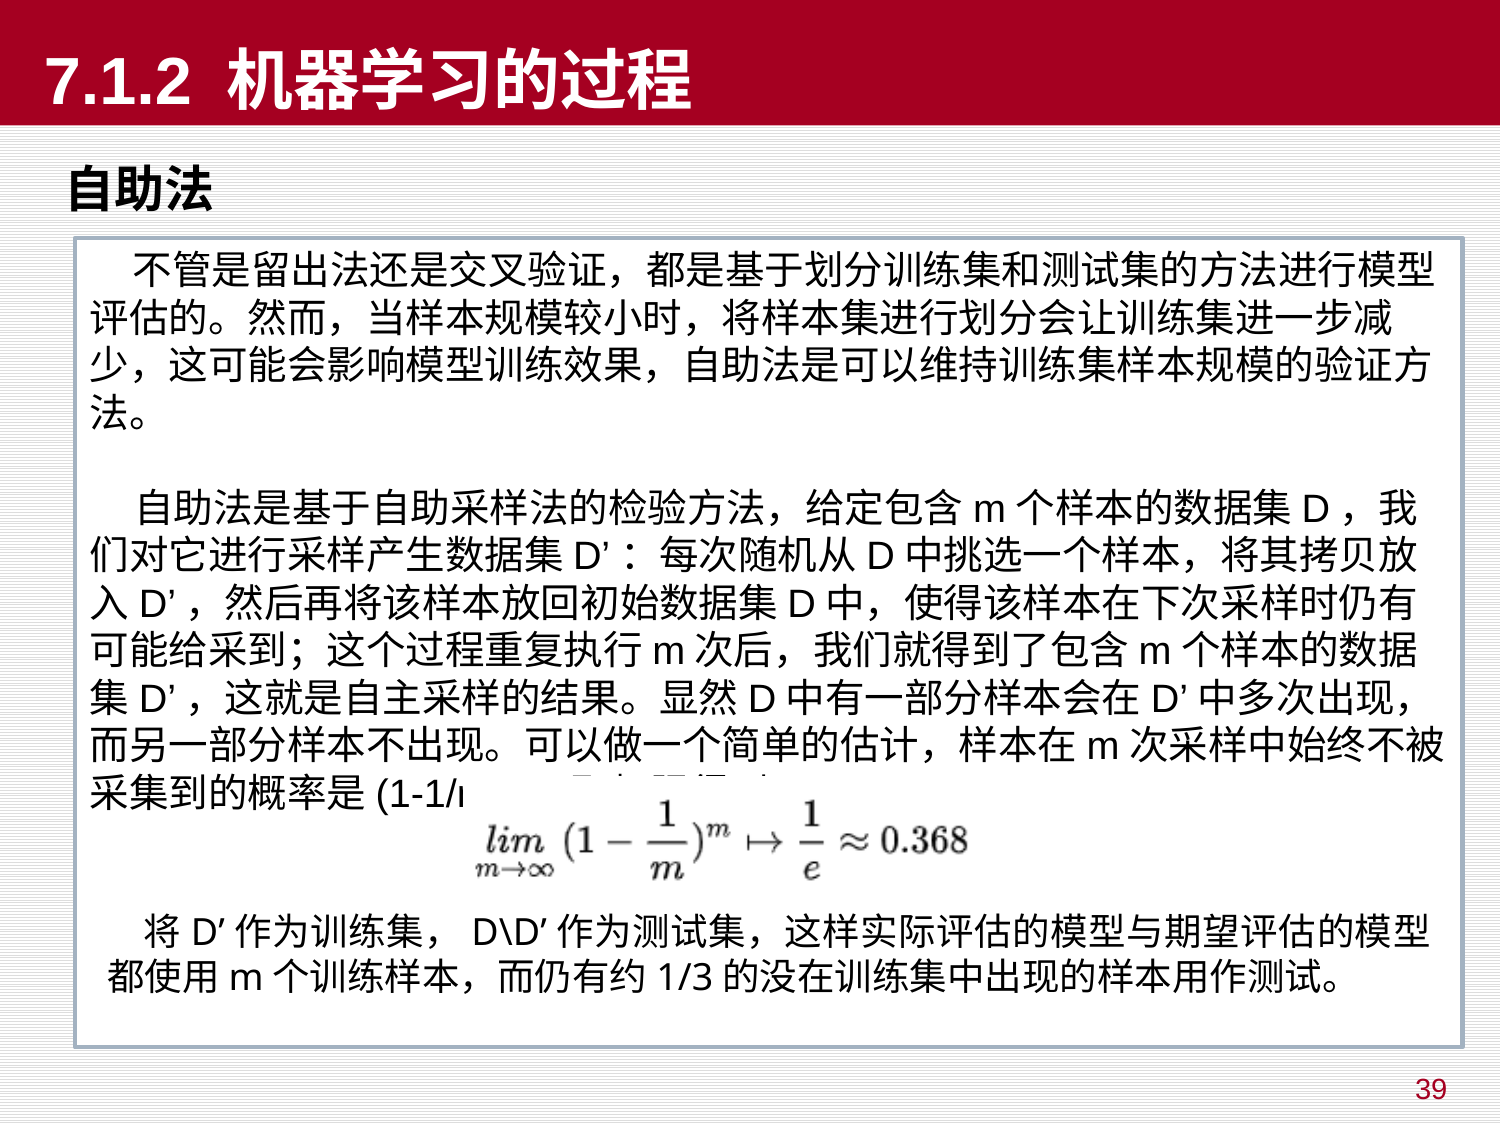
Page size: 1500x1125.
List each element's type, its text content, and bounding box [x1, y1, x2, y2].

text_box 不管是留出法还是交叉验证，都是基于划分训练集和测试集的方法进行模型评估的。然而，当样本规模较小时，将样本集进行划分会让训练集进一步减少，这可能会影响模型训练效果，自助法是可以维持训练集样本规模的验证方法。 自助法是基于自助采样法的检验方法，给定包含m个样本的数据集D，我们对它进行采样产生数据集D’：每次随机从D中挑选一个样本，将其拷贝放入D’，然后再将该样本放回初始数据集D中，使得该样本在下次采样时仍有可能给采到；这个过程重复执行m次后，我们就得到了包含m个样本的数据集D’，这就是自主采样的结果。显然D中有一部分样本会在D’中多次出现，而另一部分样本不出现。可以做一个简单的估计，样本在m次采样中始终不被采集到的概率是(1-1/m)m，取极限得到0.36。 [73, 236, 1465, 1049]
title 7.1.2 机器学习的过程 [0, 0, 1500, 126]
text_box 自助法 [49, 149, 467, 225]
picture [463, 776, 986, 906]
slide_number 39 [1137, 1062, 1463, 1122]
text_box 将D’作为训练集，D\D’作为测试集，这样实际评估的模型与期望评估的模型都使用m个训练样本，而仍有约1/3的没在训练集中出现的样本用作测试。 [92, 900, 1446, 1006]
